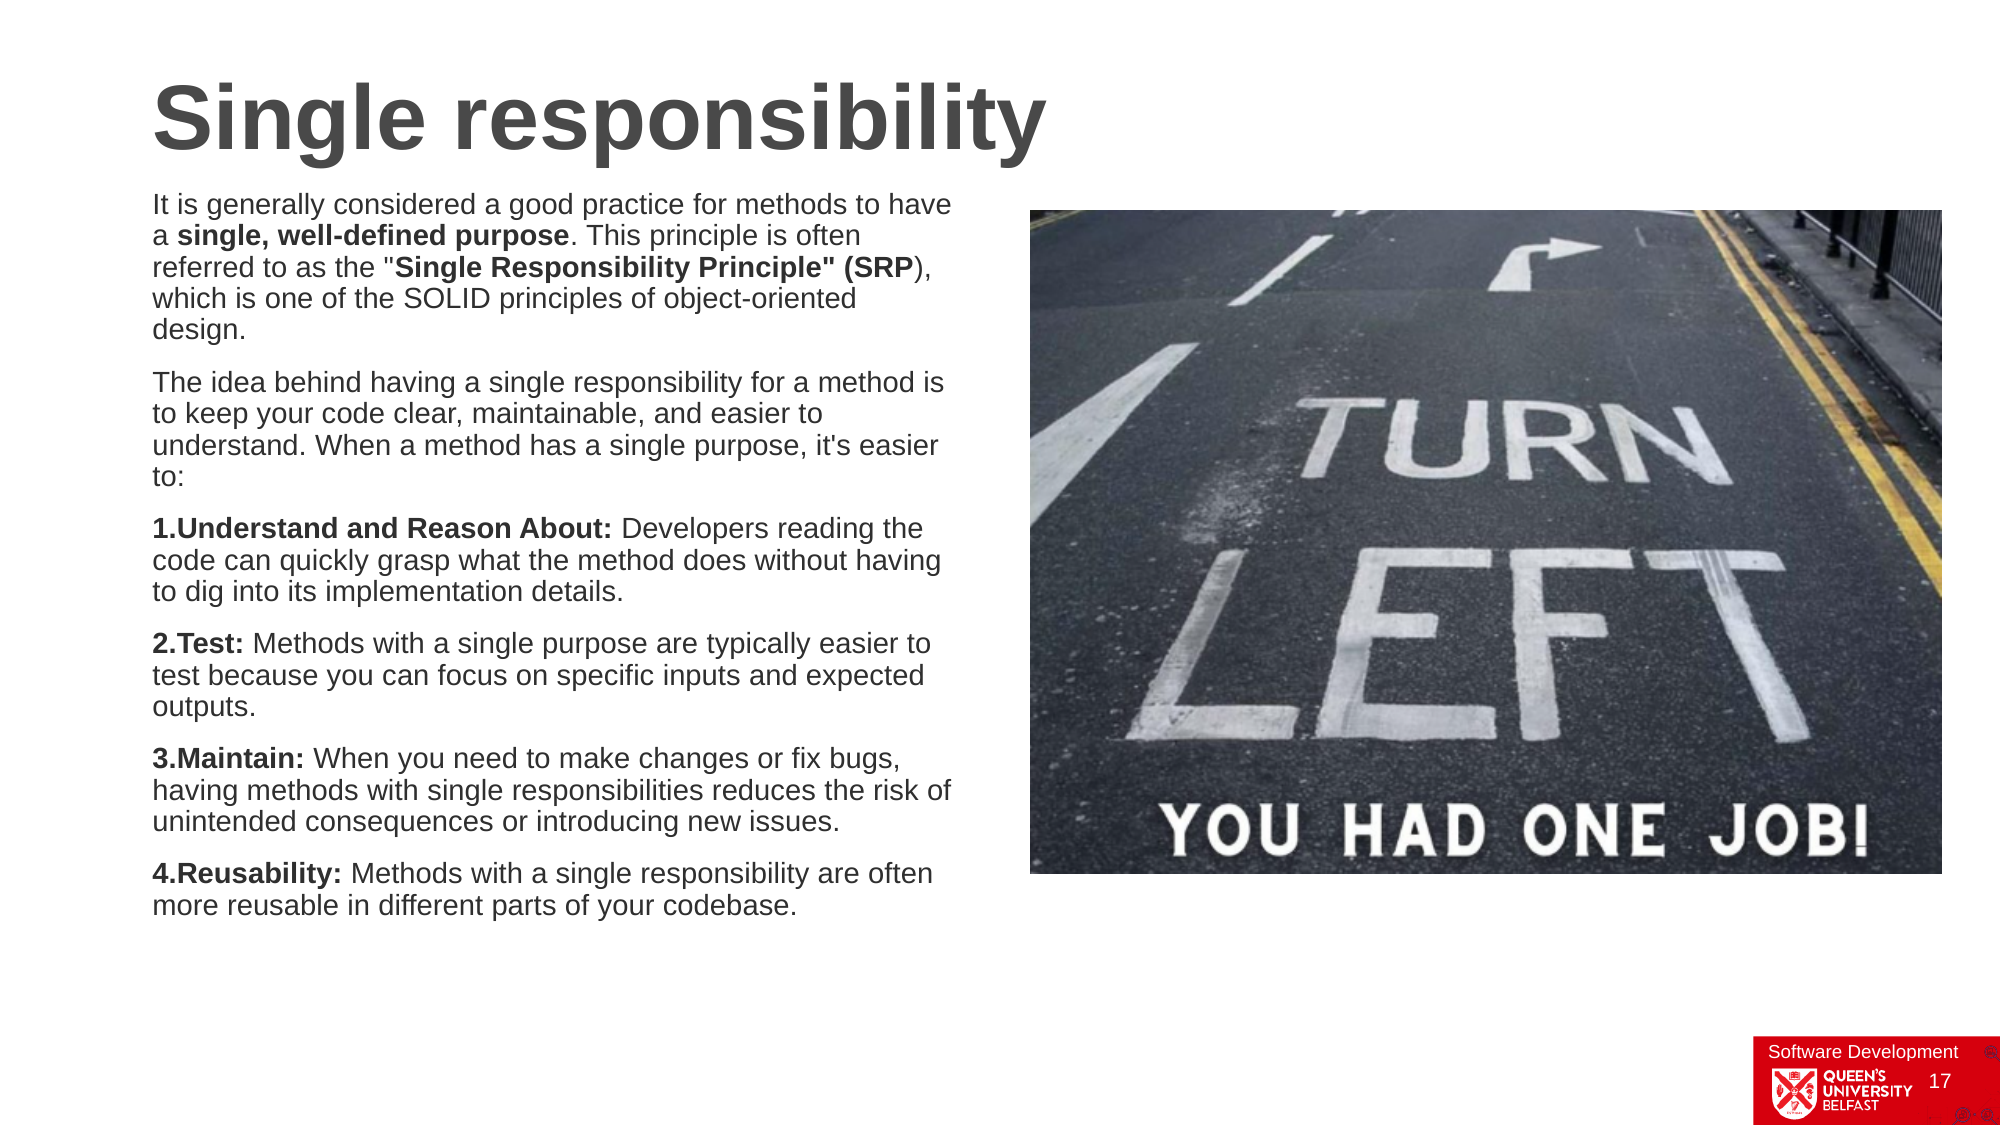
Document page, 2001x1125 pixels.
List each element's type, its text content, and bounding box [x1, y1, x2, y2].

list It is generally considered a good practice for methods to have a single, well-defined purpose. This principle is often referred to as the "Single Responsibility Principle" (SRP), which is one of the SOLID principles of object-oriented design. The idea behind having a single responsibility for a method is to keep your code clear, maintainable, and easier to understand. When a method has a single purpose, it's easier to: Understand and Reason About: Developers reading the code can quickly grasp what the method does without having to dig into its implementation details. Test: Methods with a single purpose are typically easier to test because you can focus on specific inputs and expected outputs. Maintain: When you need to make changes or fix bugs, having methods with single responsibilities reduces the risk of unintended consequences or introducing new issues. Reusability: Methods with a single responsibility are often more reusable in different parts of your codebase. [137, 181, 970, 985]
picture [1030, 210, 1942, 874]
title Single responsibility [137, 62, 1138, 167]
picture [1767, 1036, 2000, 1125]
